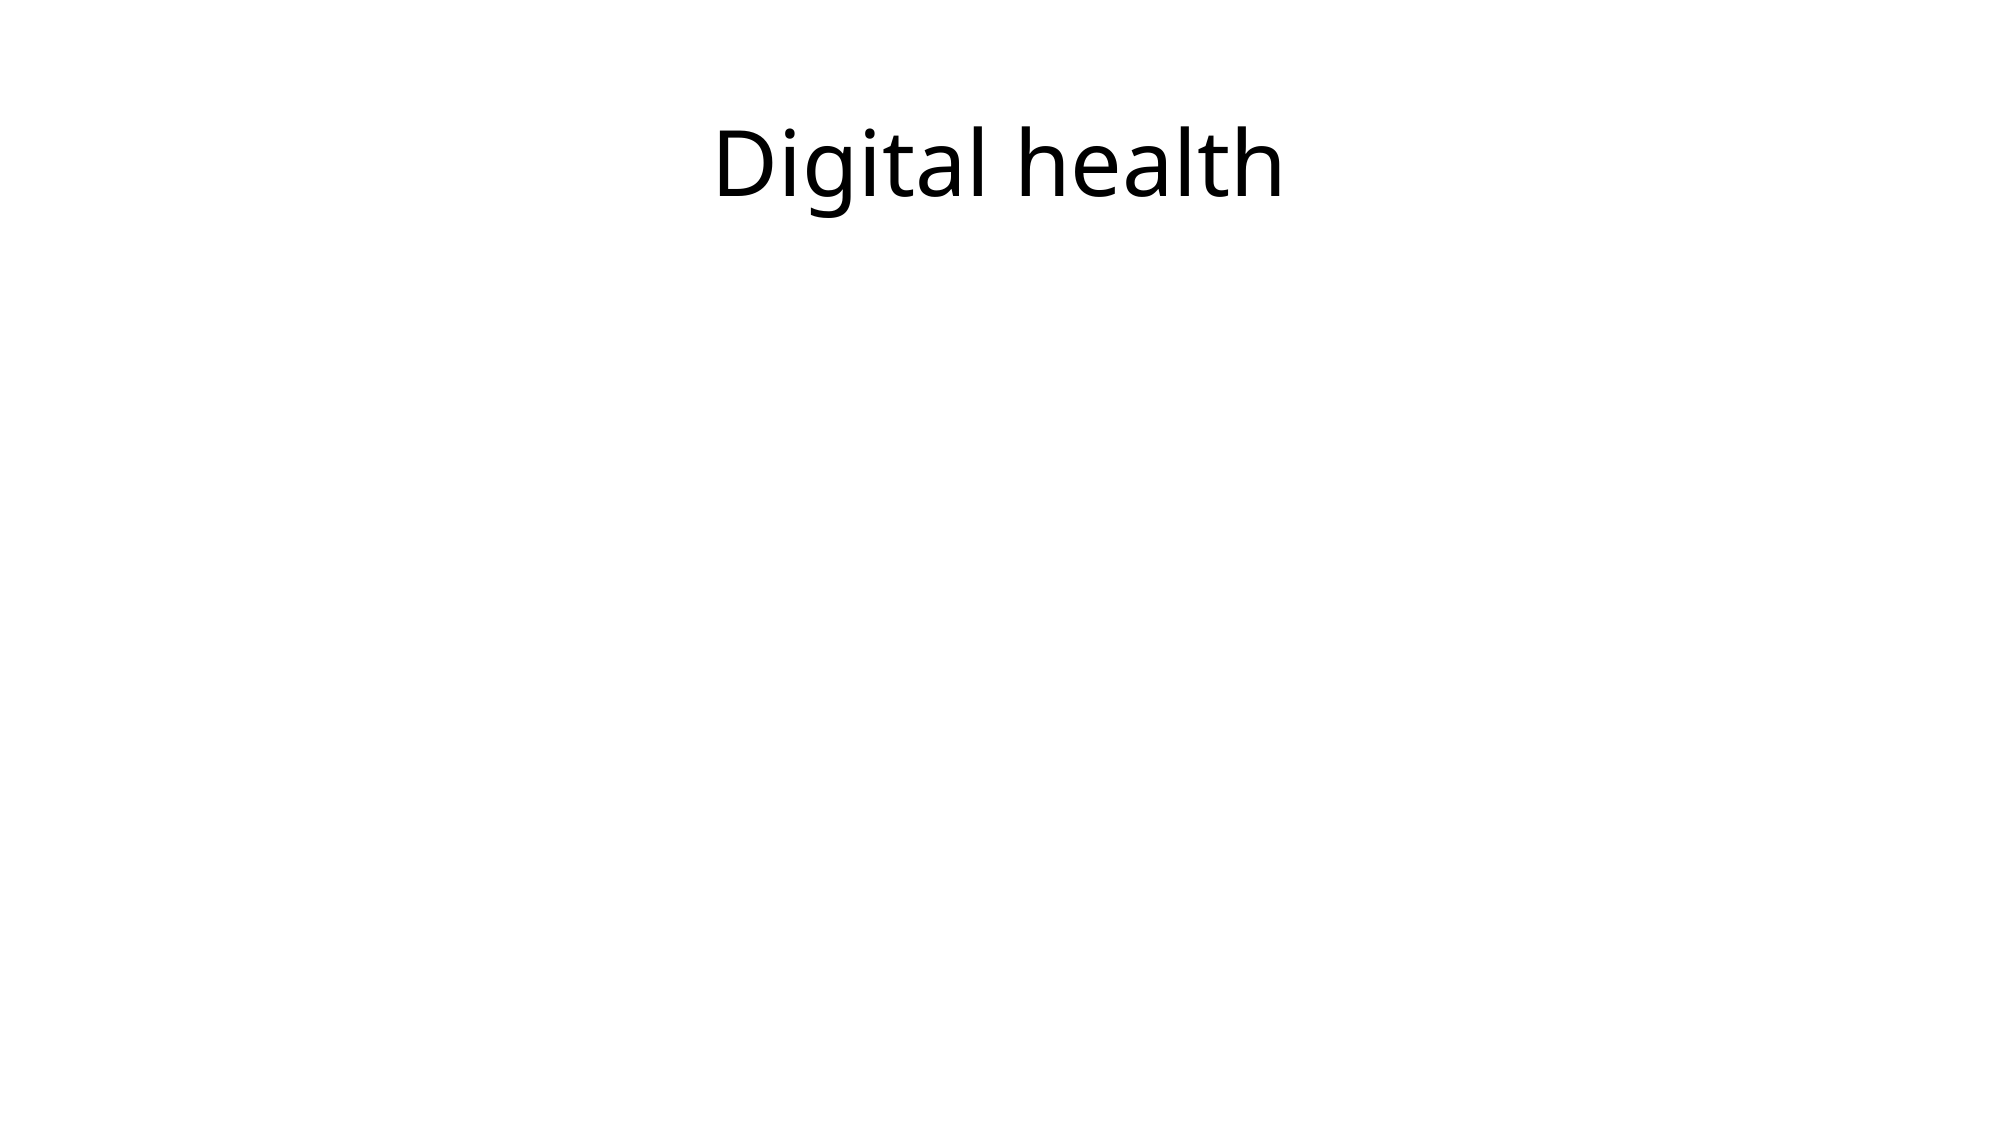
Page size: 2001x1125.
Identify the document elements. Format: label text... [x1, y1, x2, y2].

text_box Digital health [696, 97, 1303, 222]
